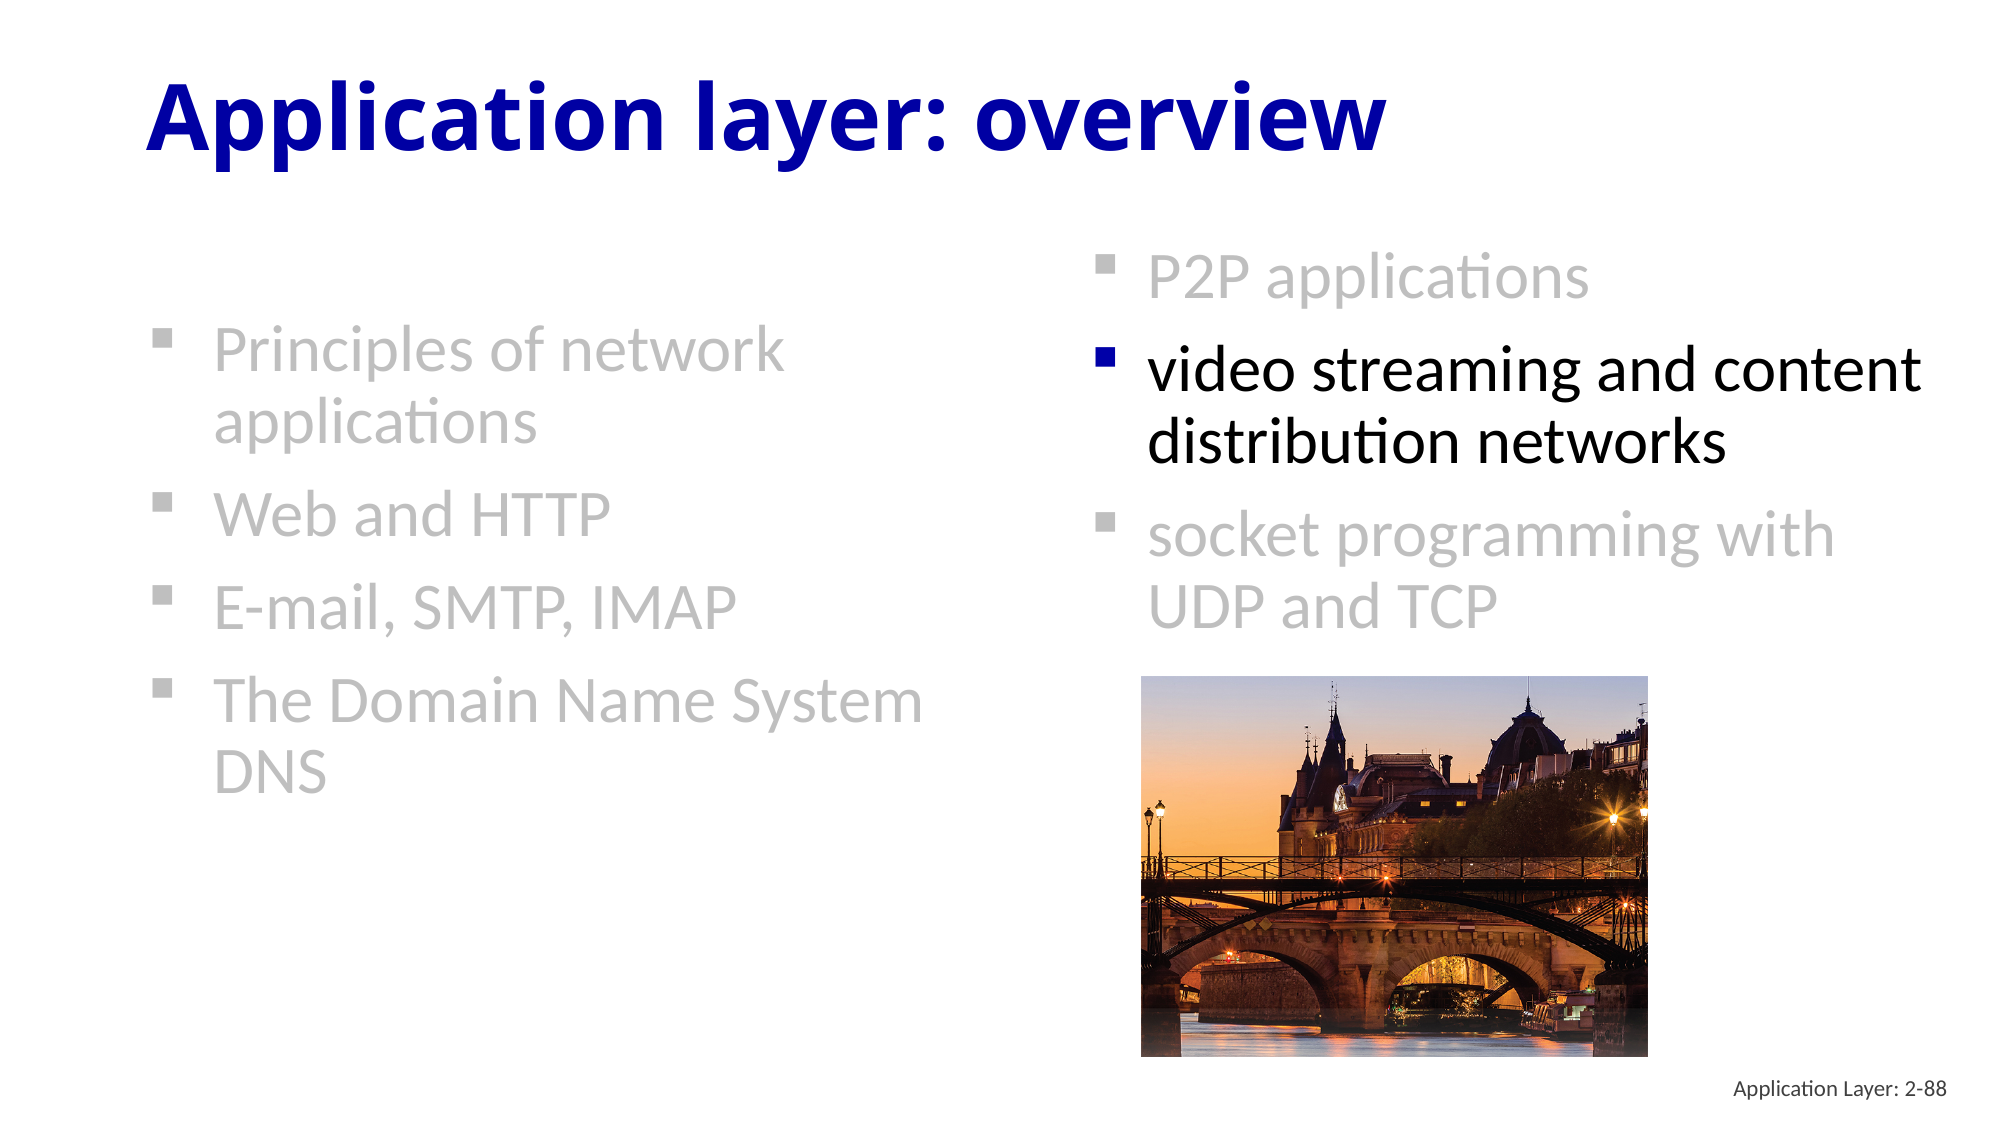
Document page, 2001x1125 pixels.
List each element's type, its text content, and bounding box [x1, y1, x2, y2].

text_box Principles of network applications Web and HTTP E-mail, SMTP, IMAP The Domain Name System DNS [132, 306, 1004, 1021]
picture [1141, 676, 1648, 1057]
slide_number Application Layer: 2-88 [1512, 1056, 1963, 1117]
title Application layer: overview [131, 47, 1856, 195]
text_box P2P applications video streaming and content distribution networks socket programming with UDP and TCP [1075, 233, 1963, 1021]
